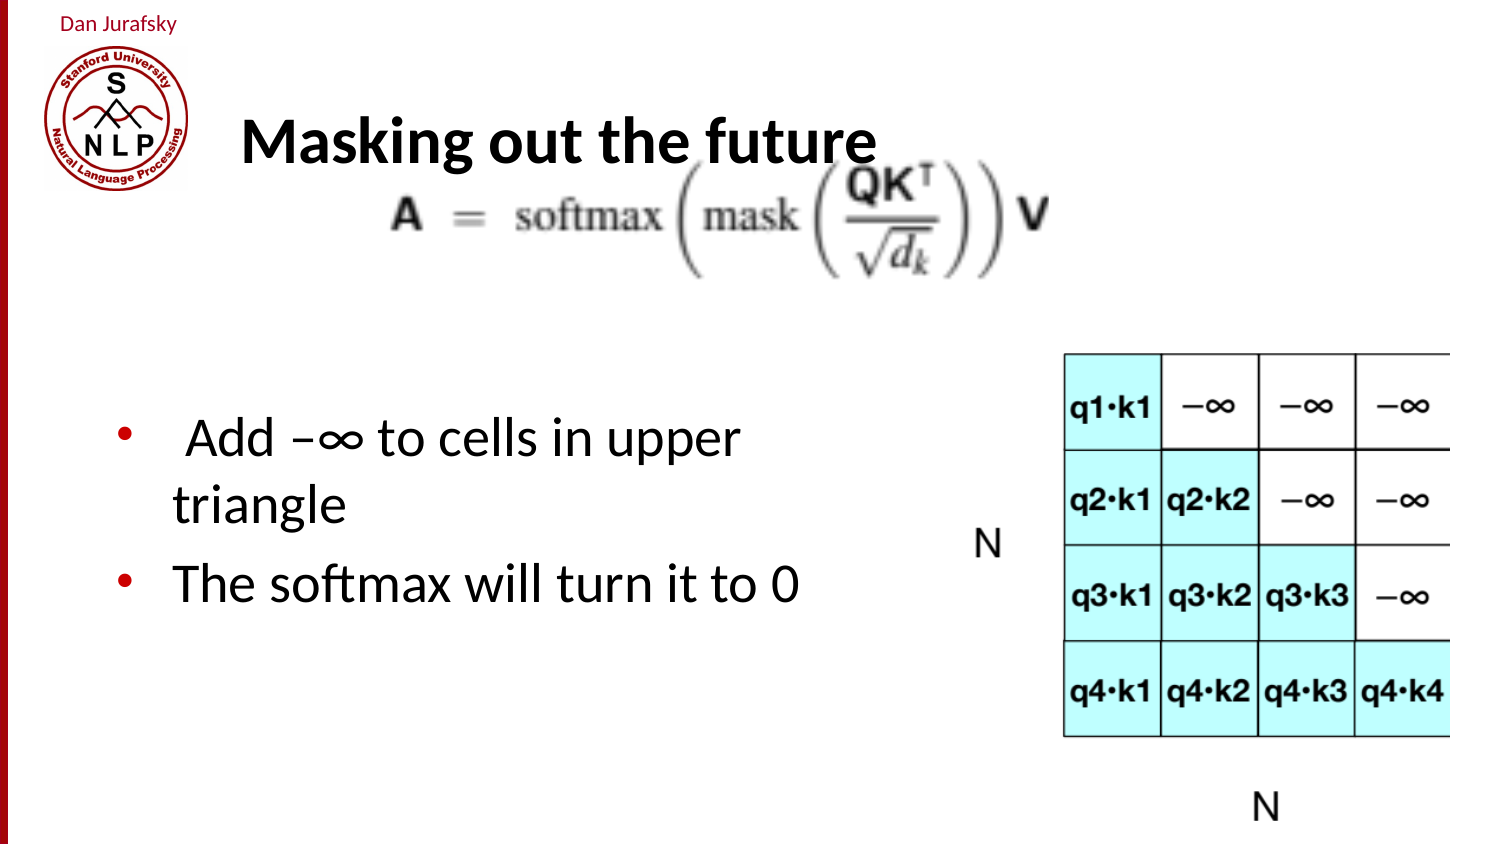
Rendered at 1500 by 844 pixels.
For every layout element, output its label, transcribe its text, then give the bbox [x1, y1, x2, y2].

picture [44, 46, 188, 191]
title Masking out the future [225, 62, 1450, 185]
picture [965, 353, 1451, 839]
list Add –∞ to cells in upper triangle The softmax will turn it to 0 [100, 392, 919, 657]
picture [374, 143, 1049, 291]
